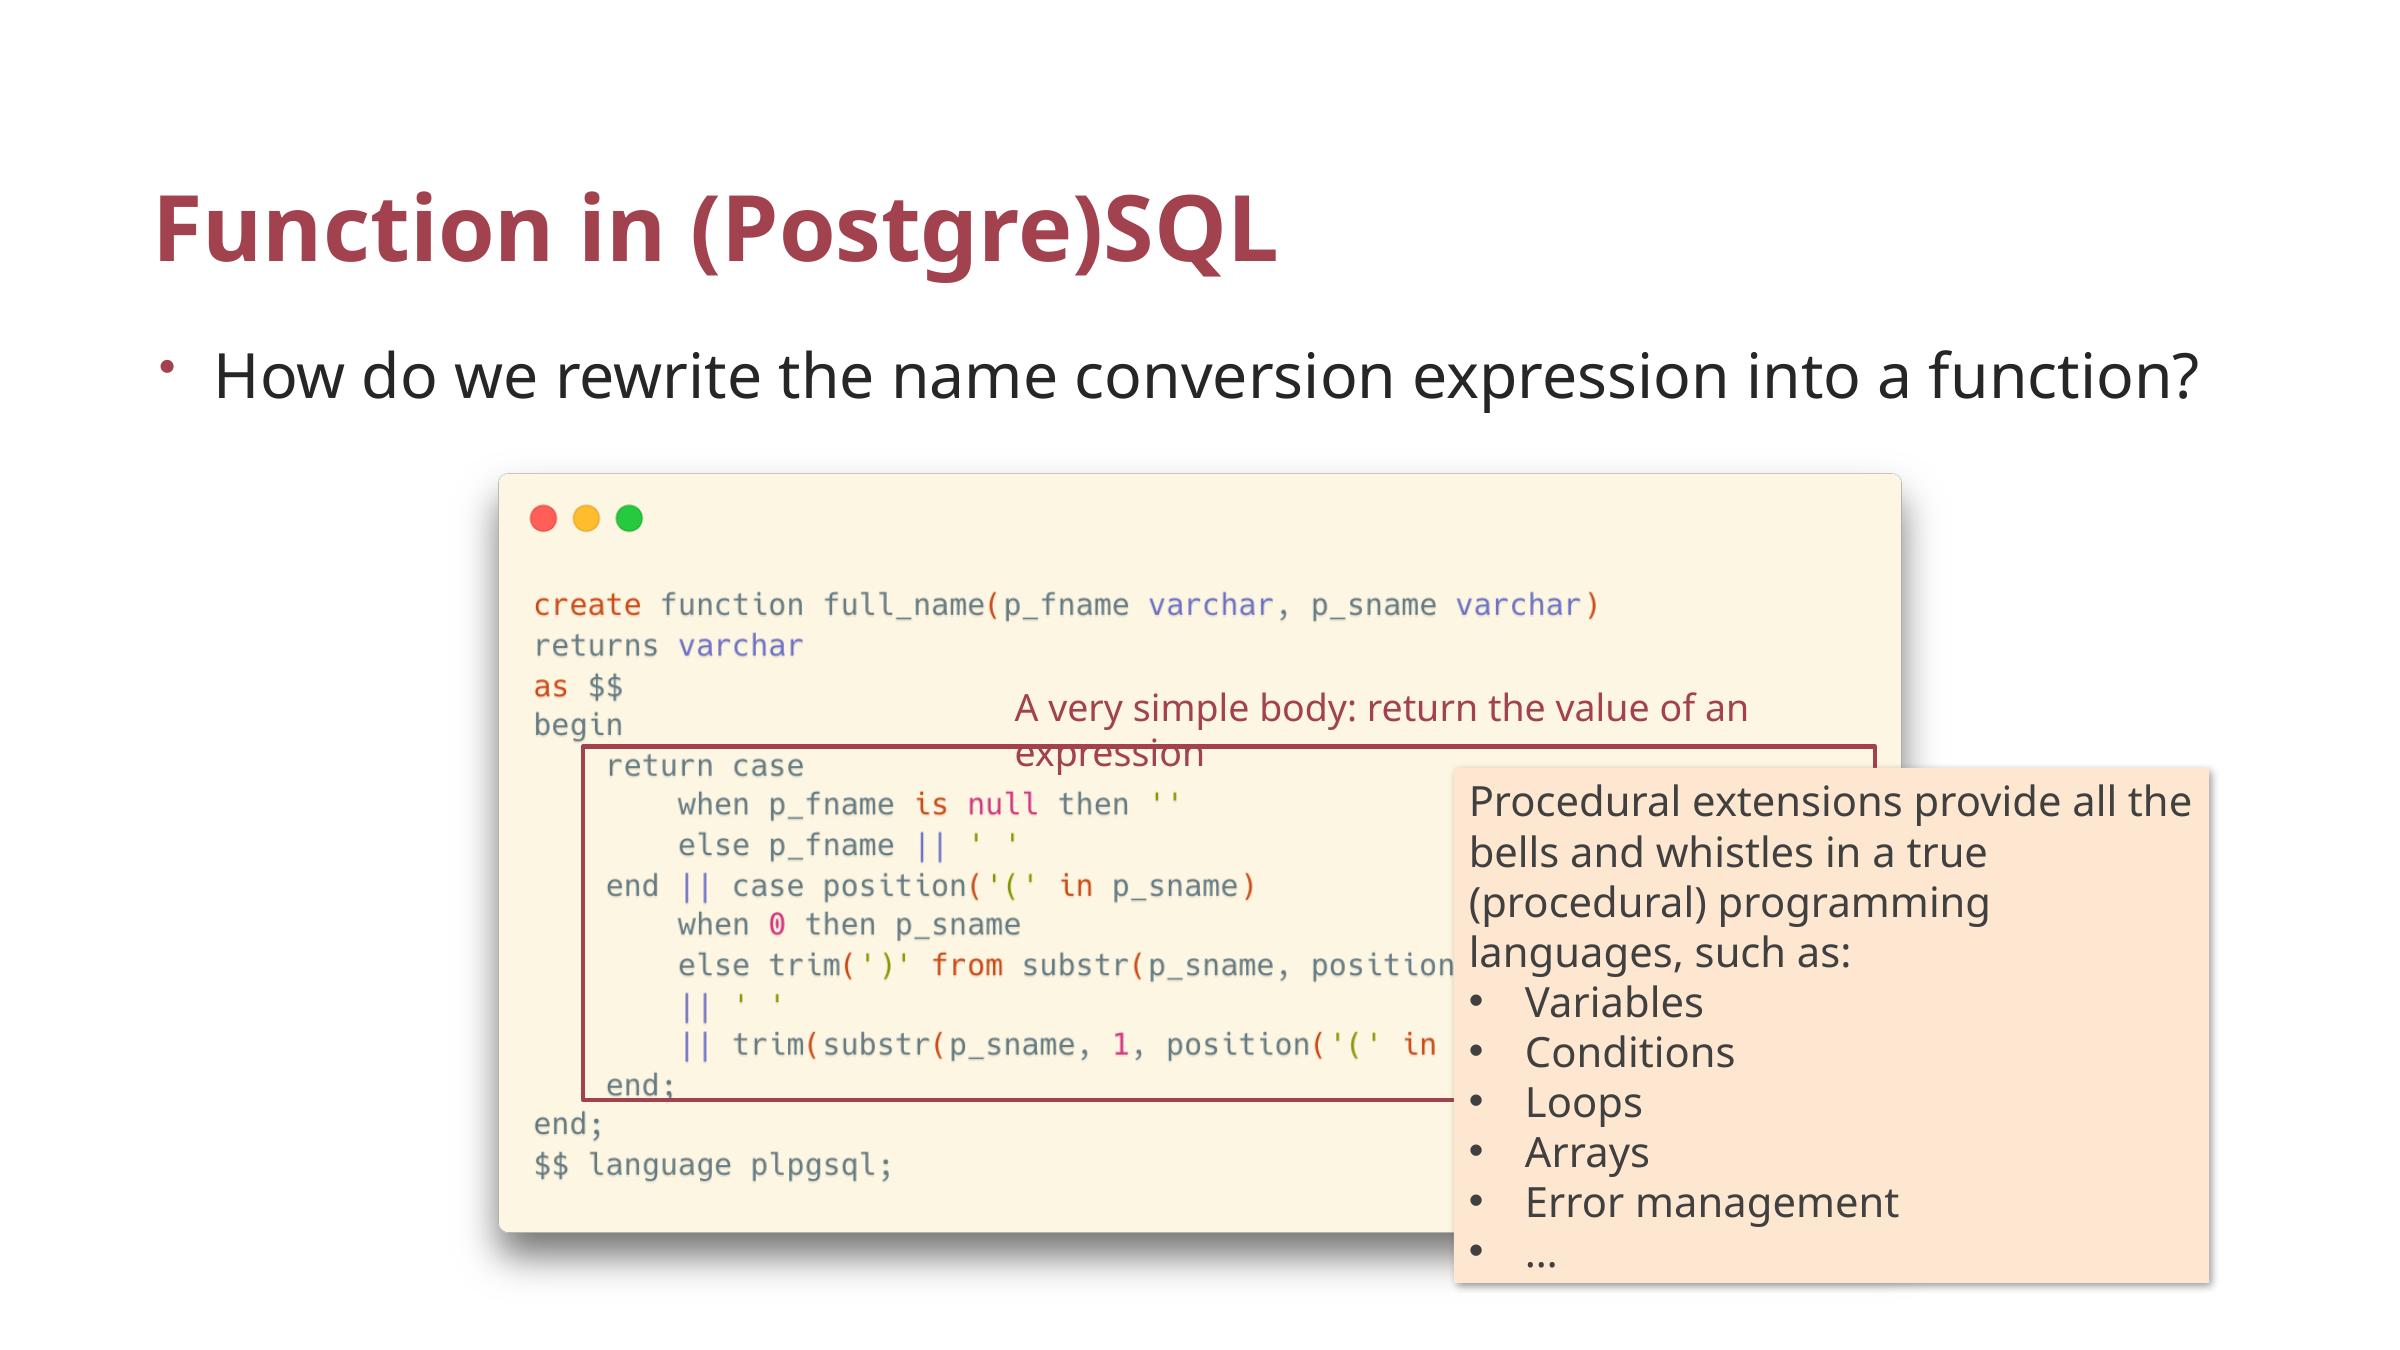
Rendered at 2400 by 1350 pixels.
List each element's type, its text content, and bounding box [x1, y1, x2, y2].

title Function in (Postgre)SQL [137, 54, 2263, 288]
picture [433, 395, 1967, 1311]
list How do we rewrite the name conversion expression into a function? [137, 324, 2263, 1200]
text_box Procedural extensions provide all the bells and whistles in a true (procedural) programming languages, such as: Variables Conditions Loops Arrays Error management … [1970, 767, 2210, 1283]
